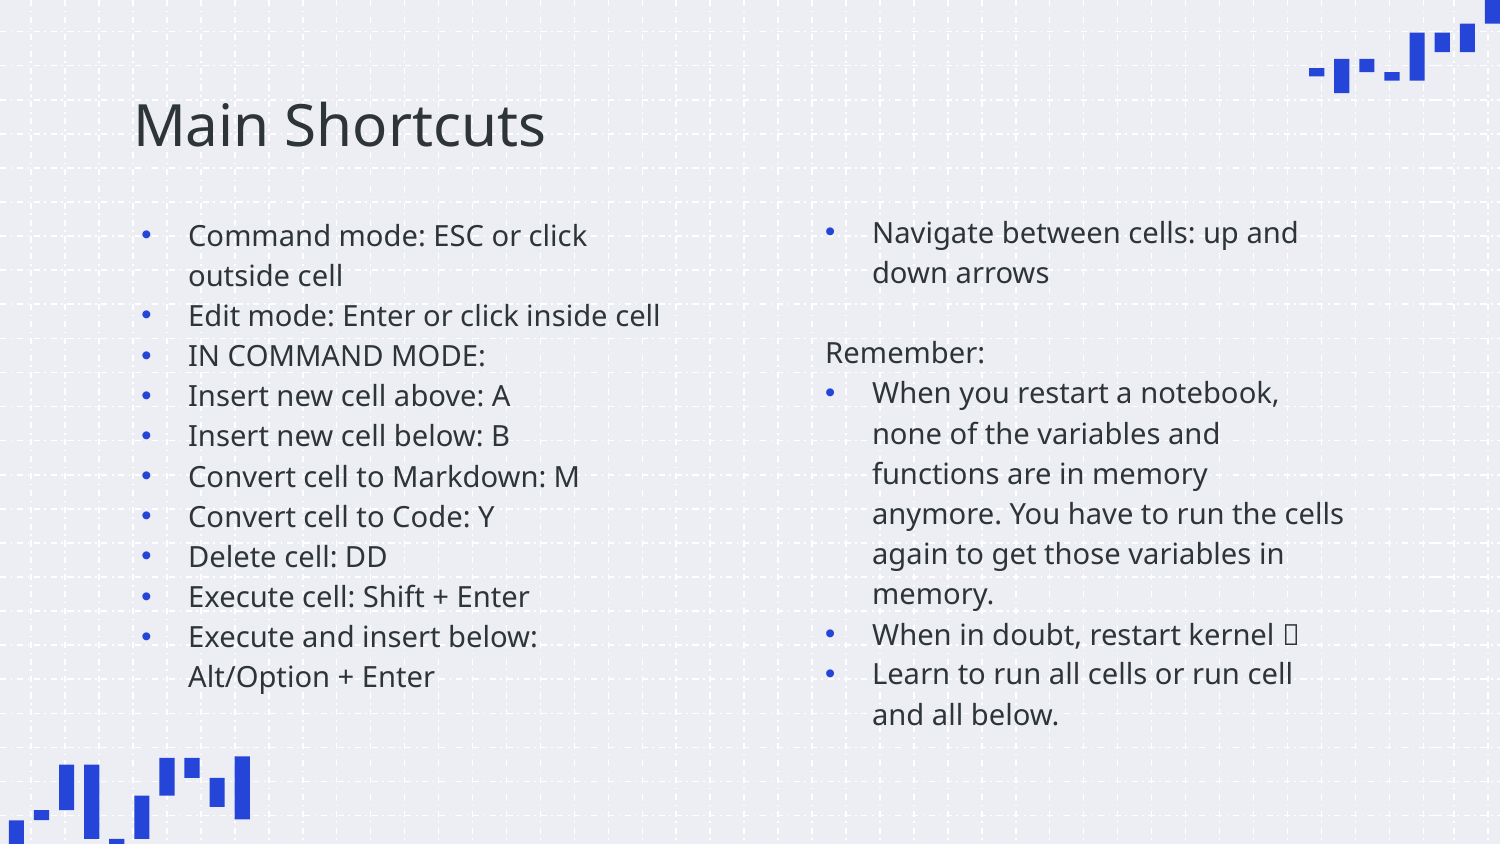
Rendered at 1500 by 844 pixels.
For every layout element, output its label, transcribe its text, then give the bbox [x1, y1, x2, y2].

subtitle Command mode: ESC or click outside cell Edit mode: Enter or click inside cell IN COMMAND MODE: Insert new cell above: A Insert new cell below: B Convert cell to Markdown: M Convert cell to Code: Y Delete cell: DD Execute cell: Shift + Enter Execute and insert below: Alt/Option + Enter [126, 196, 677, 719]
title Main Shortcuts [118, 72, 1382, 167]
subtitle Navigate between cells: up and down arrows Remember: When you restart a notebook, none of the variables and functions are in memory anymore. You have to run the cells again to get those variables in memory. When in doubt, restart kernel  Learn to run all cells or run cell and all below. [810, 193, 1361, 719]
